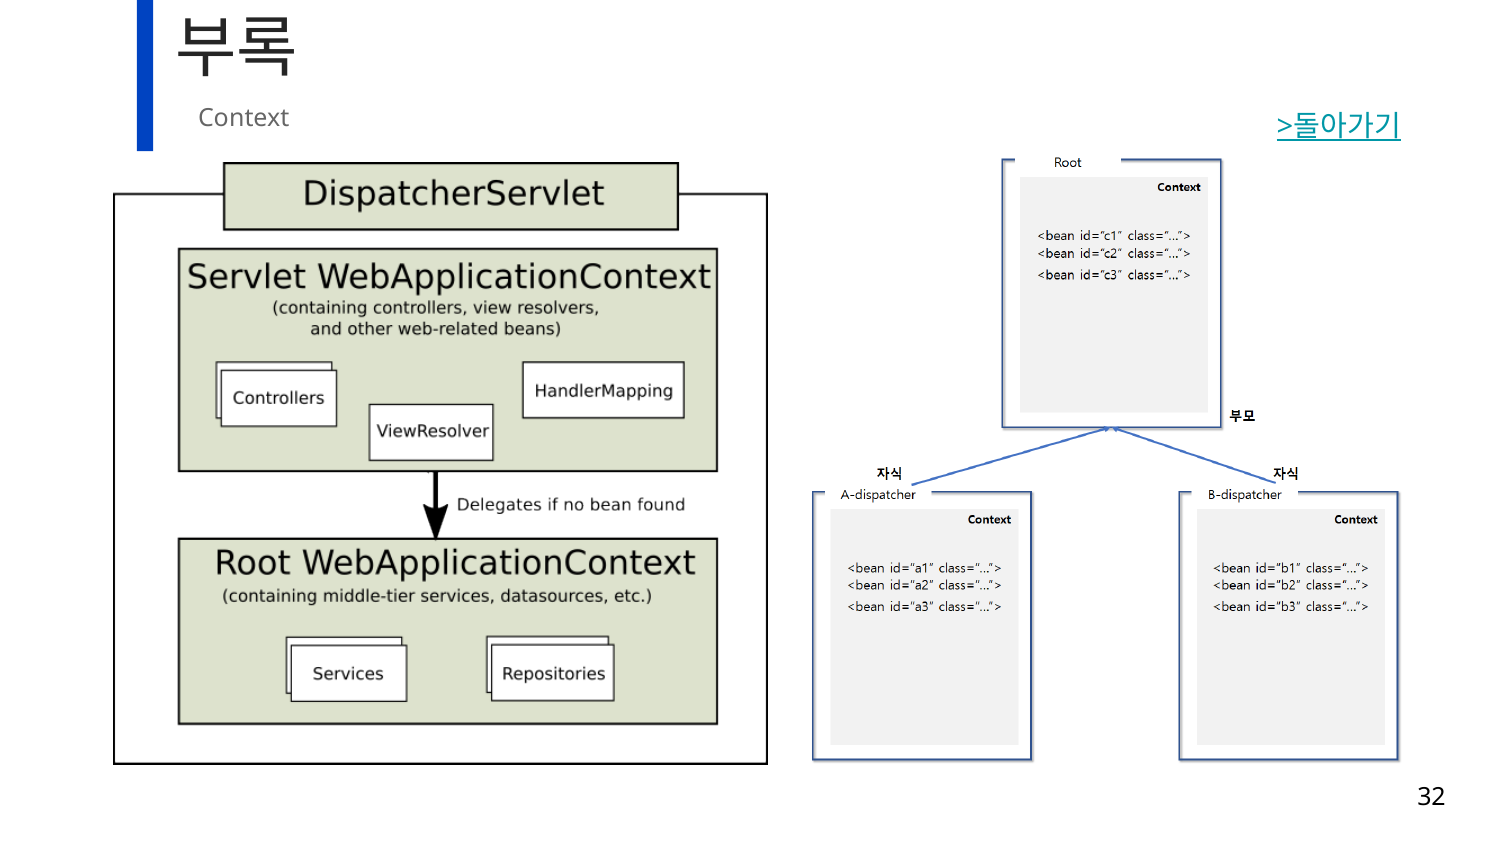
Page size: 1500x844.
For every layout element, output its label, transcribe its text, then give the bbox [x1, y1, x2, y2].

subtitle Context [160, 86, 747, 150]
picture [810, 149, 1403, 766]
slide_number 32 [1402, 764, 1493, 830]
picture [113, 162, 768, 766]
text_box >돌아가기 [1261, 100, 1434, 158]
title 부록 [160, 0, 1419, 100]
